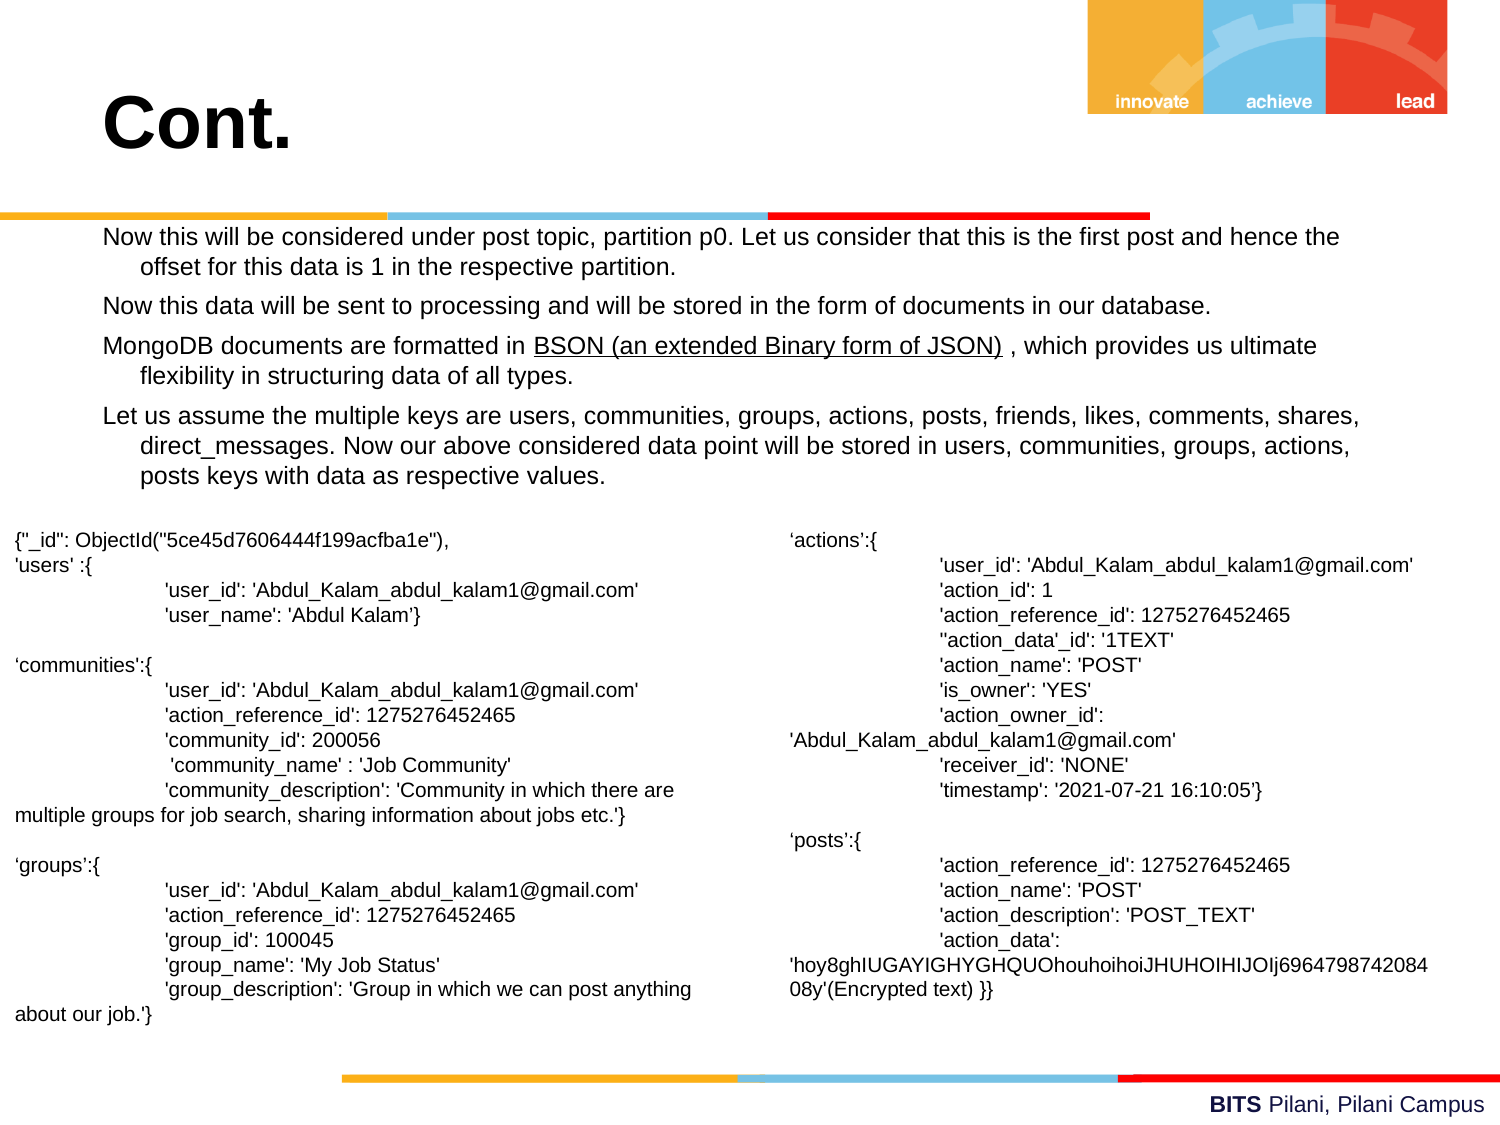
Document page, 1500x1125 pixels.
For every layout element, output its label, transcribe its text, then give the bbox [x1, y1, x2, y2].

picture [1087, 0, 1448, 114]
list Now this will be considered under post topic, partition p0. Let us consider that this is the first post and hence the offset for this data is 1 in the respective partition. Now this data will be sent to processing and will be stored in the form of documents in our database. MongoDB documents are formatted in BSON (an extended Binary form of JSON) , which provides us ultimate flexibility in structuring data of all types. Let us assume the multiple keys are users, communities, groups, actions, posts, friends, likes, comments, shares, direct_messages. Now our above considered data point will be stored in users, communities, groups, actions, posts keys with data as respective values. [50, 212, 1400, 468]
text_box {"_id": ObjectId("5ce45d7606444f199acfba1e"), 'users' :{ 'user_id': 'Abdul_Kalam_abdul_kalam1@gmail.com' 'user_name': 'Abdul Kalam’} ‘communities':{ 'user_id': 'Abdul_Kalam_abdul_kalam1@gmail.com' 'action_reference_id': 1275276452465 'community_id': 200056 'community_name' : 'Job Community' 'community_description': 'Community in which there are multiple groups for job search, sharing information about jobs etc.'} ‘groups’:{ 'user_id': 'Abdul_Kalam_abdul_kalam1@gmail.com' 'action_reference_id': 1275276452465 'group_id': 100045 'group_name': 'My Job Status' 'group_description': 'Group in which we can post anything about our job.'} [0, 519, 725, 1084]
list Cont. [50, 24, 1088, 213]
text_box ‘actions’:{ 'user_id': 'Abdul_Kalam_abdul_kalam1@gmail.com' 'action_id': 1 'action_reference_id': 1275276452465 ''action_data'_id': '1TEXT' 'action_name': 'POST' 'is_owner': 'YES' 'action_owner_id': 'Abdul_Kalam_abdul_kalam1@gmail.com' 'receiver_id': 'NONE' 'timestamp': '2021-07-21 16:10:05’} ‘posts’:{ 'action_reference_id': 1275276452465 'action_name': 'POST' 'action_description': 'POST_TEXT' 'action_data': 'hoy8ghIUGAYIGHYGHQUOhouhoihoiJHUHOIHIJOIj696479874208408y'(Encrypted text) }} [774, 519, 1453, 1034]
